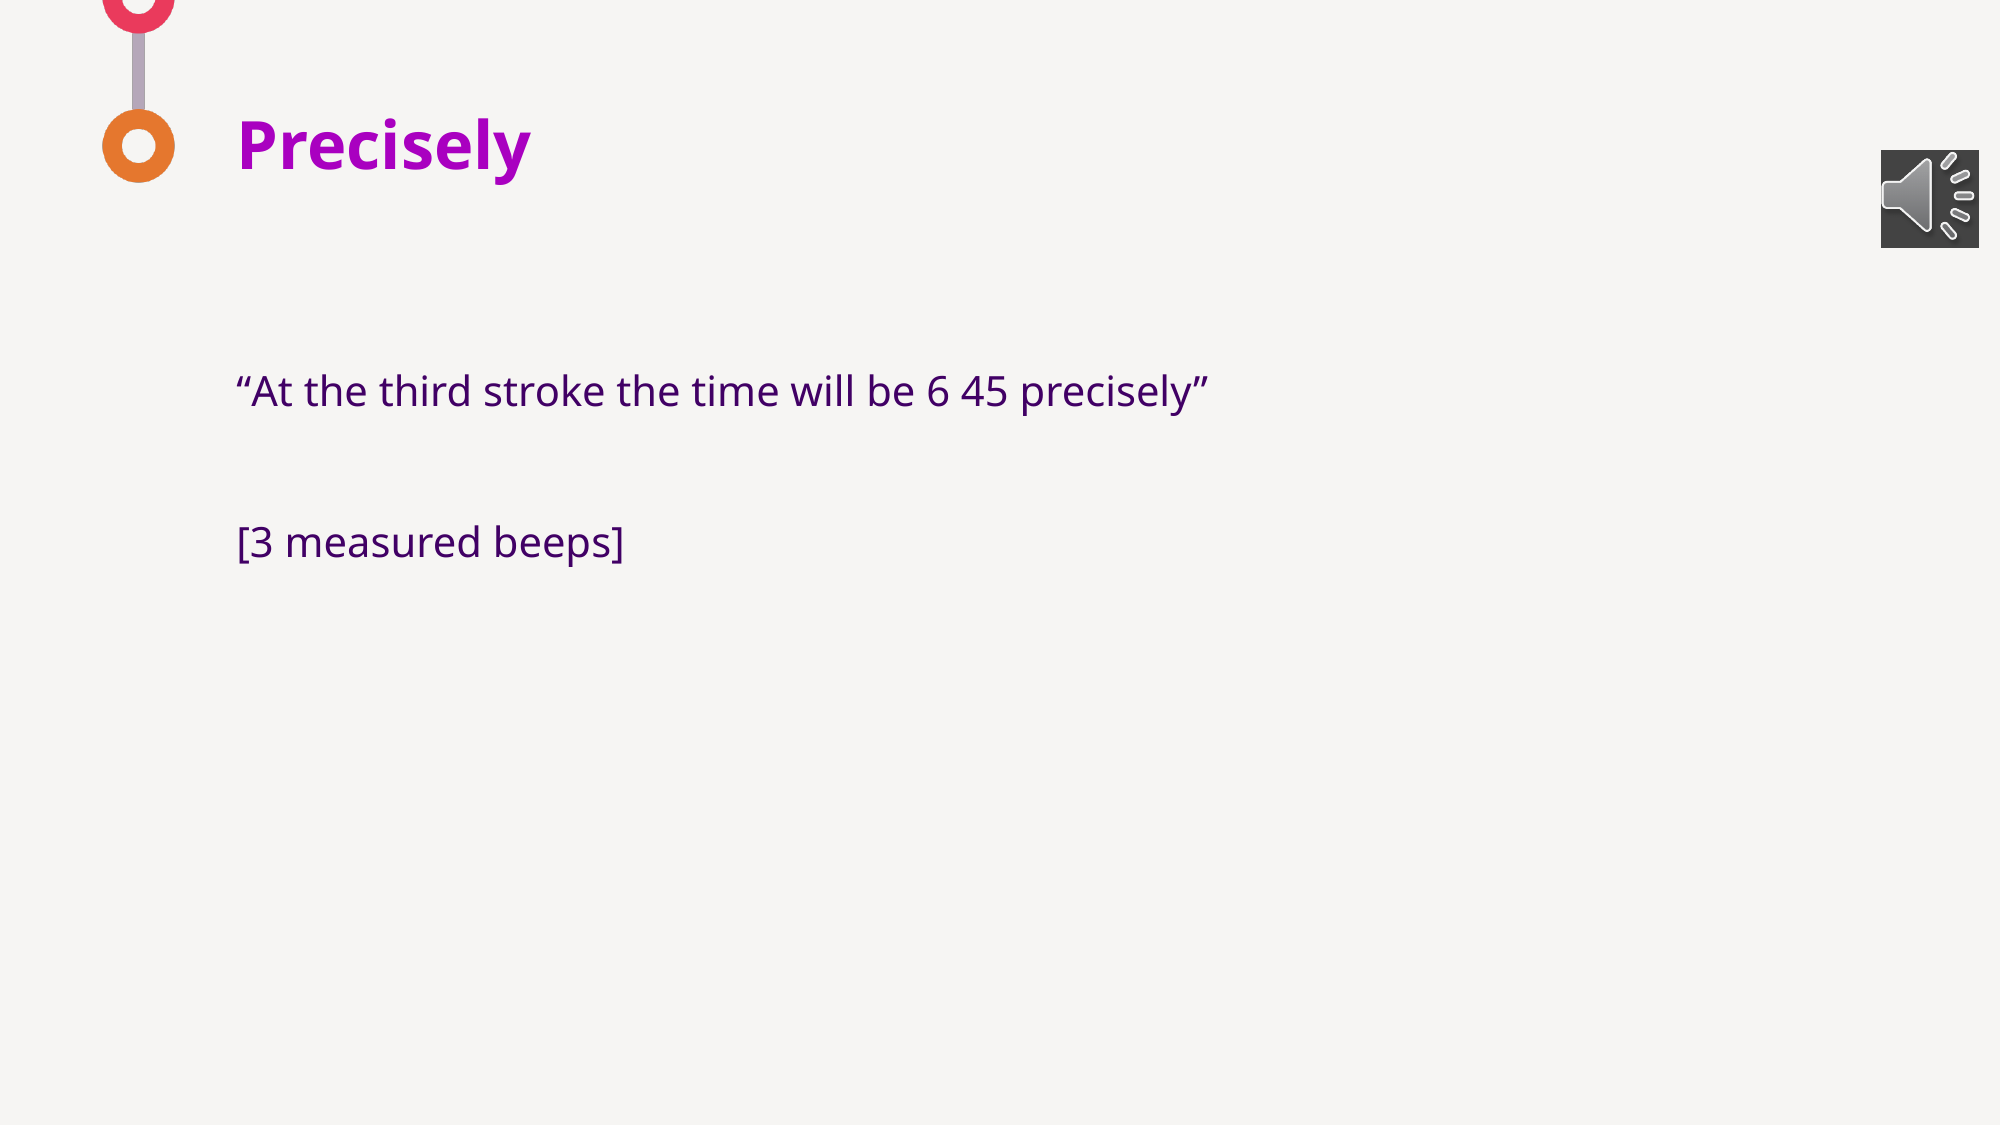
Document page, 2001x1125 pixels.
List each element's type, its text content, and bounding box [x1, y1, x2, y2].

picture [1880, 148, 1981, 249]
title Precisely [236, 111, 1388, 278]
list “At the third stroke the time will be 6 45 precisely” [3 measured beeps] [236, 359, 1387, 1014]
picture [100, 0, 179, 192]
